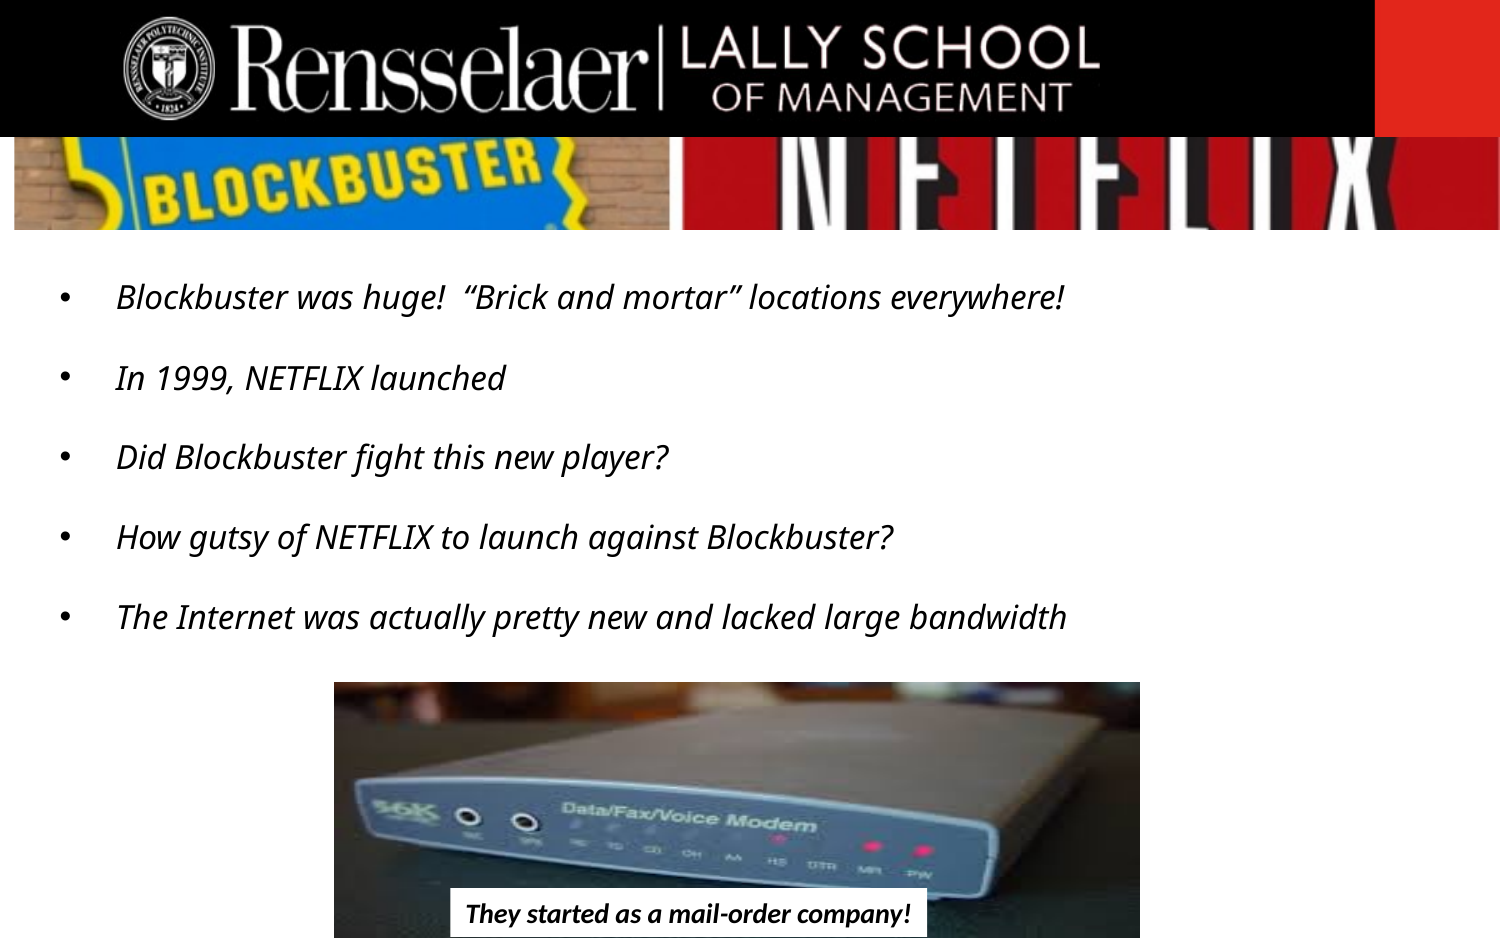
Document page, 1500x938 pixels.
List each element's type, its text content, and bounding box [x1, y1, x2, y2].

picture [0, 0, 1500, 230]
picture [334, 682, 1140, 938]
text_box Blockbuster was huge! “Brick and mortar” locations everywhere! In 1999, NETFLIX launched Did Blockbuster fight this new player? How gutsy of NETFLIX to launch against Blockbuster? The Internet was actually pretty new and lacked large bandwidth [44, 269, 1427, 644]
